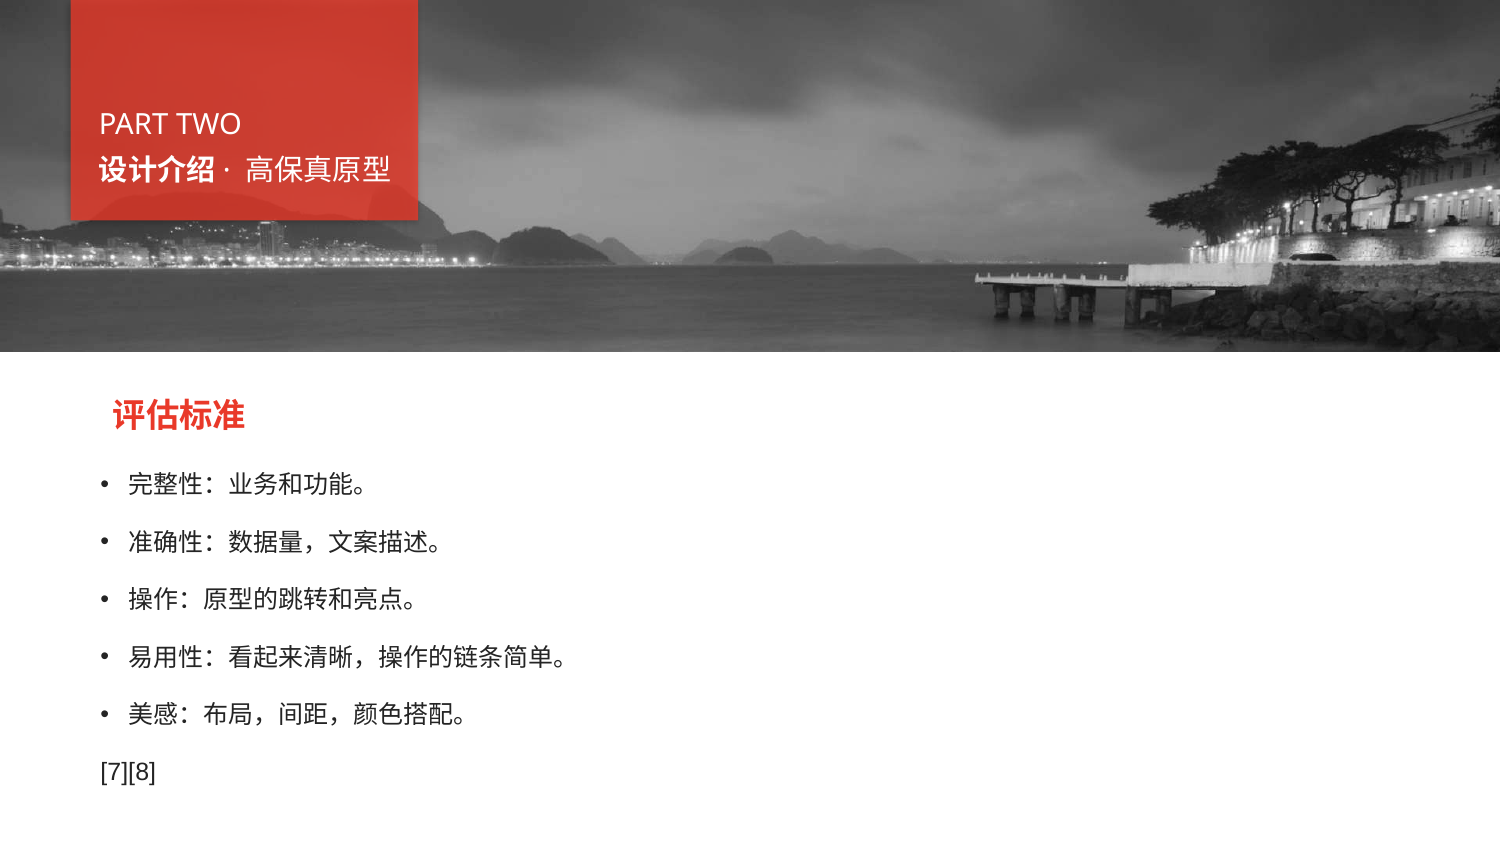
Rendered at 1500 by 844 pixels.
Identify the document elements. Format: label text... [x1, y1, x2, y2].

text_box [70, 0, 435, 221]
picture [0, 0, 1500, 352]
text_box 完整性：业务和功能。 准确性：数据量，文案描述。 操作：原型的跳转和亮点。 易用性：看起来清晰，操作的链条简单。 美感：布局，间距，颜色搭配。 [7][8] [84, 446, 997, 794]
text_box 评估标准 [98, 386, 402, 441]
